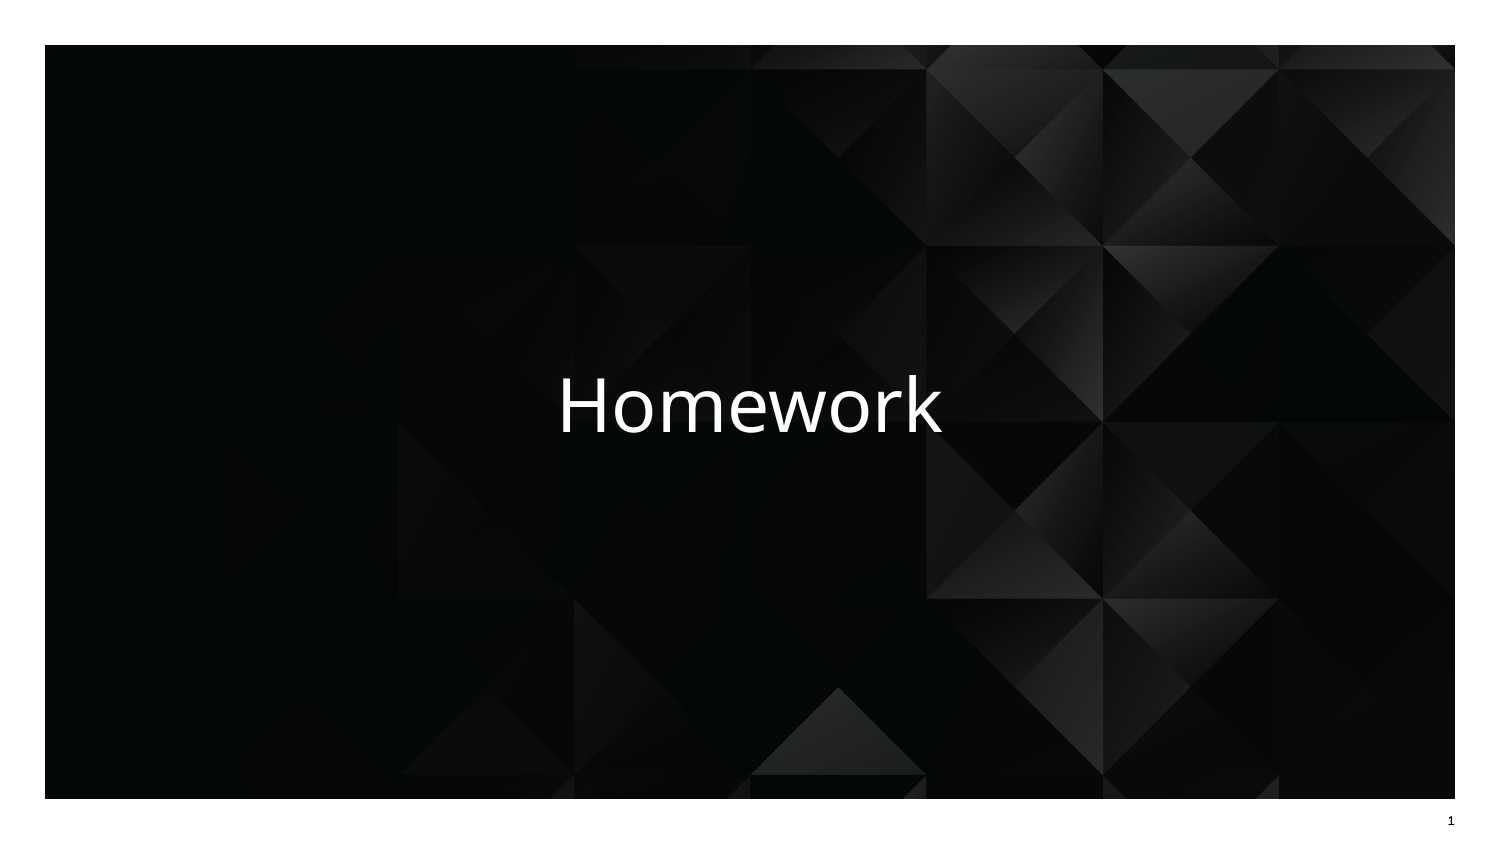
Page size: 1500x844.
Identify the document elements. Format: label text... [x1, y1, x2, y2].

title Homework [45, 342, 1455, 473]
picture [45, 473, 1455, 799]
picture [45, 45, 1455, 342]
